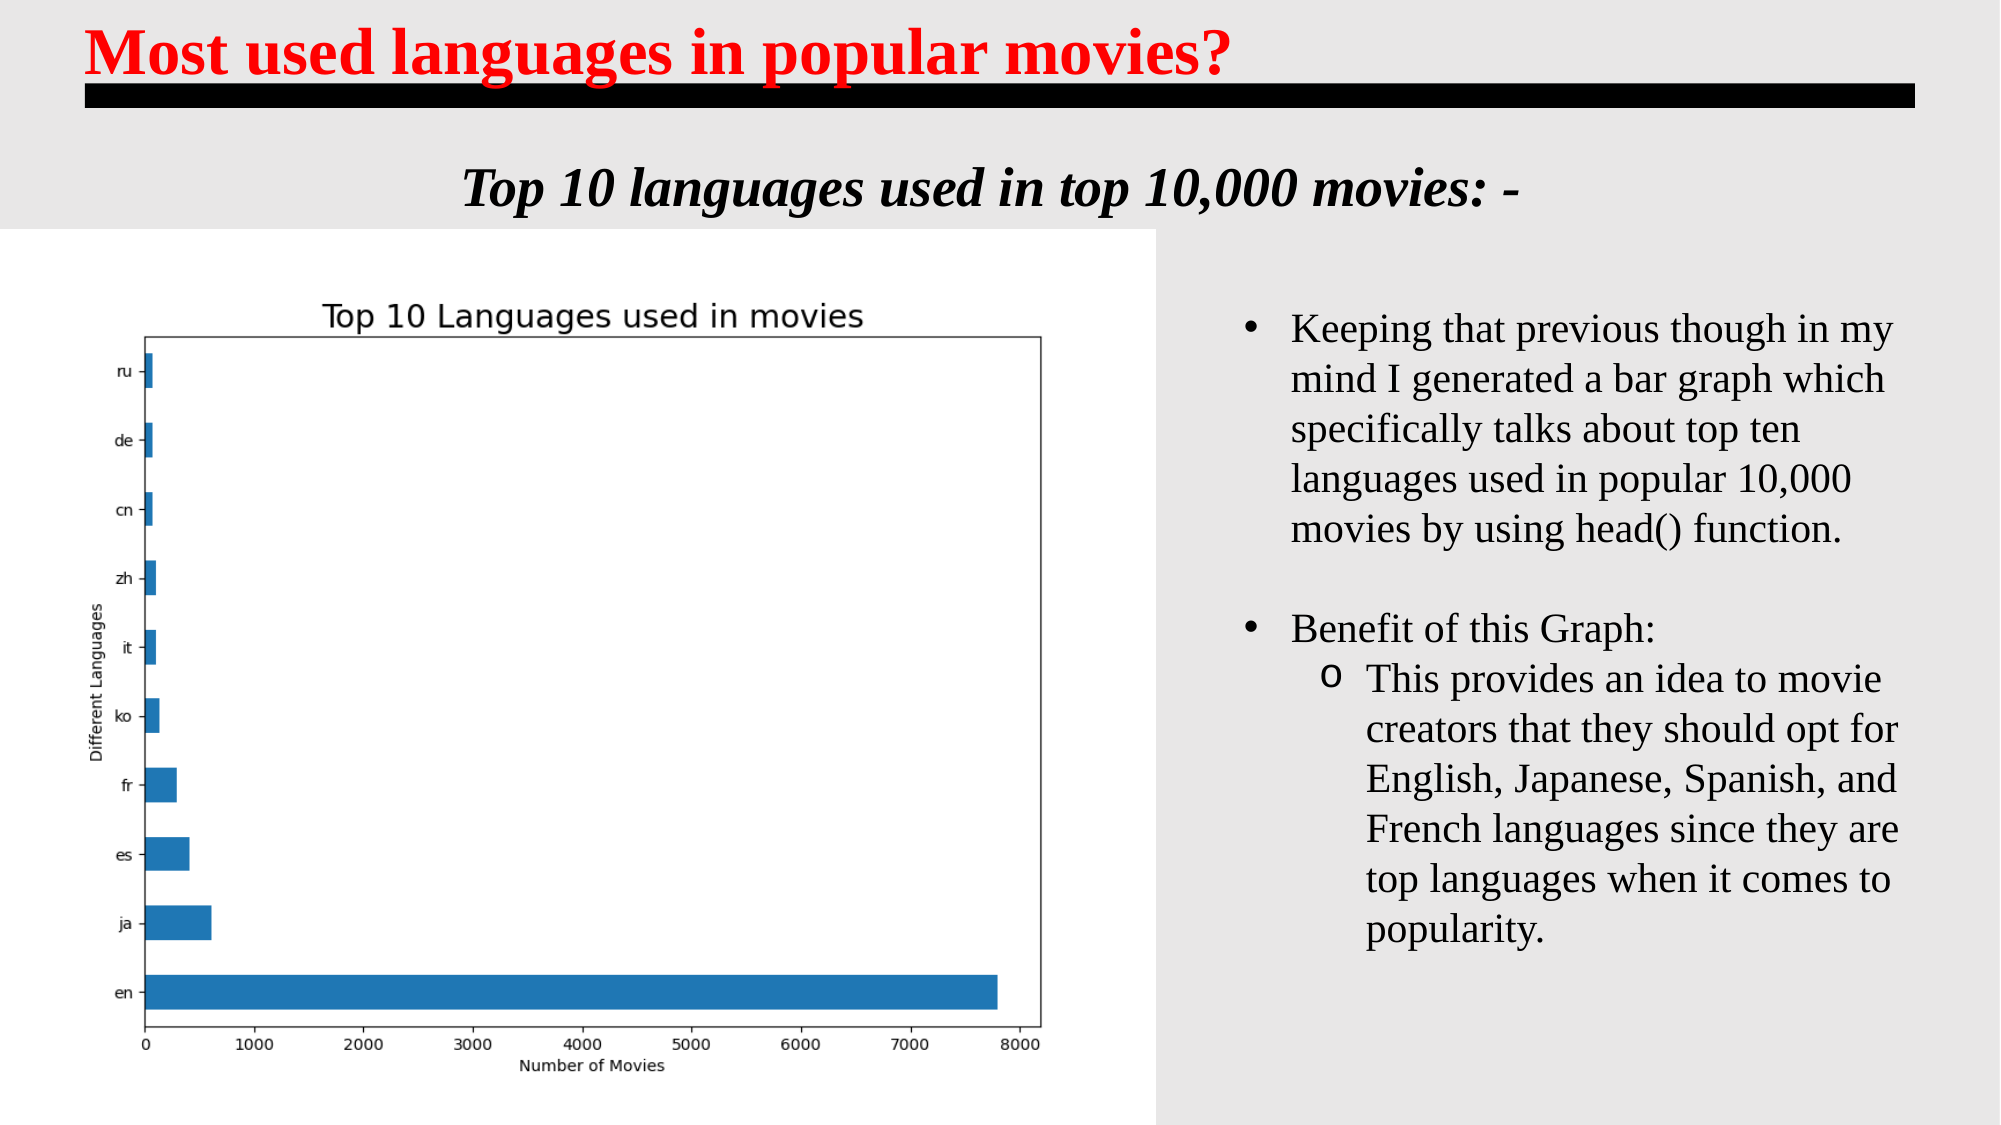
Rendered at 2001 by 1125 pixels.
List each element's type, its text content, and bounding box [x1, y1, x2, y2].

text_box Keeping that previous though in my mind I generated a bar graph which specifically talks about top ten languages used in popular 10,000 movies by using head() function. Benefit of this Graph: This provides an idea to movie creators that they should opt for English, Japanese, Spanish, and French languages since they are top languages when it comes to popularity. [1229, 293, 1974, 1009]
title Most used languages in popular movies? [69, 0, 1901, 176]
picture [0, 229, 1156, 1125]
list Top 10 languages used in top 10,000 movies: - [445, 117, 1555, 225]
